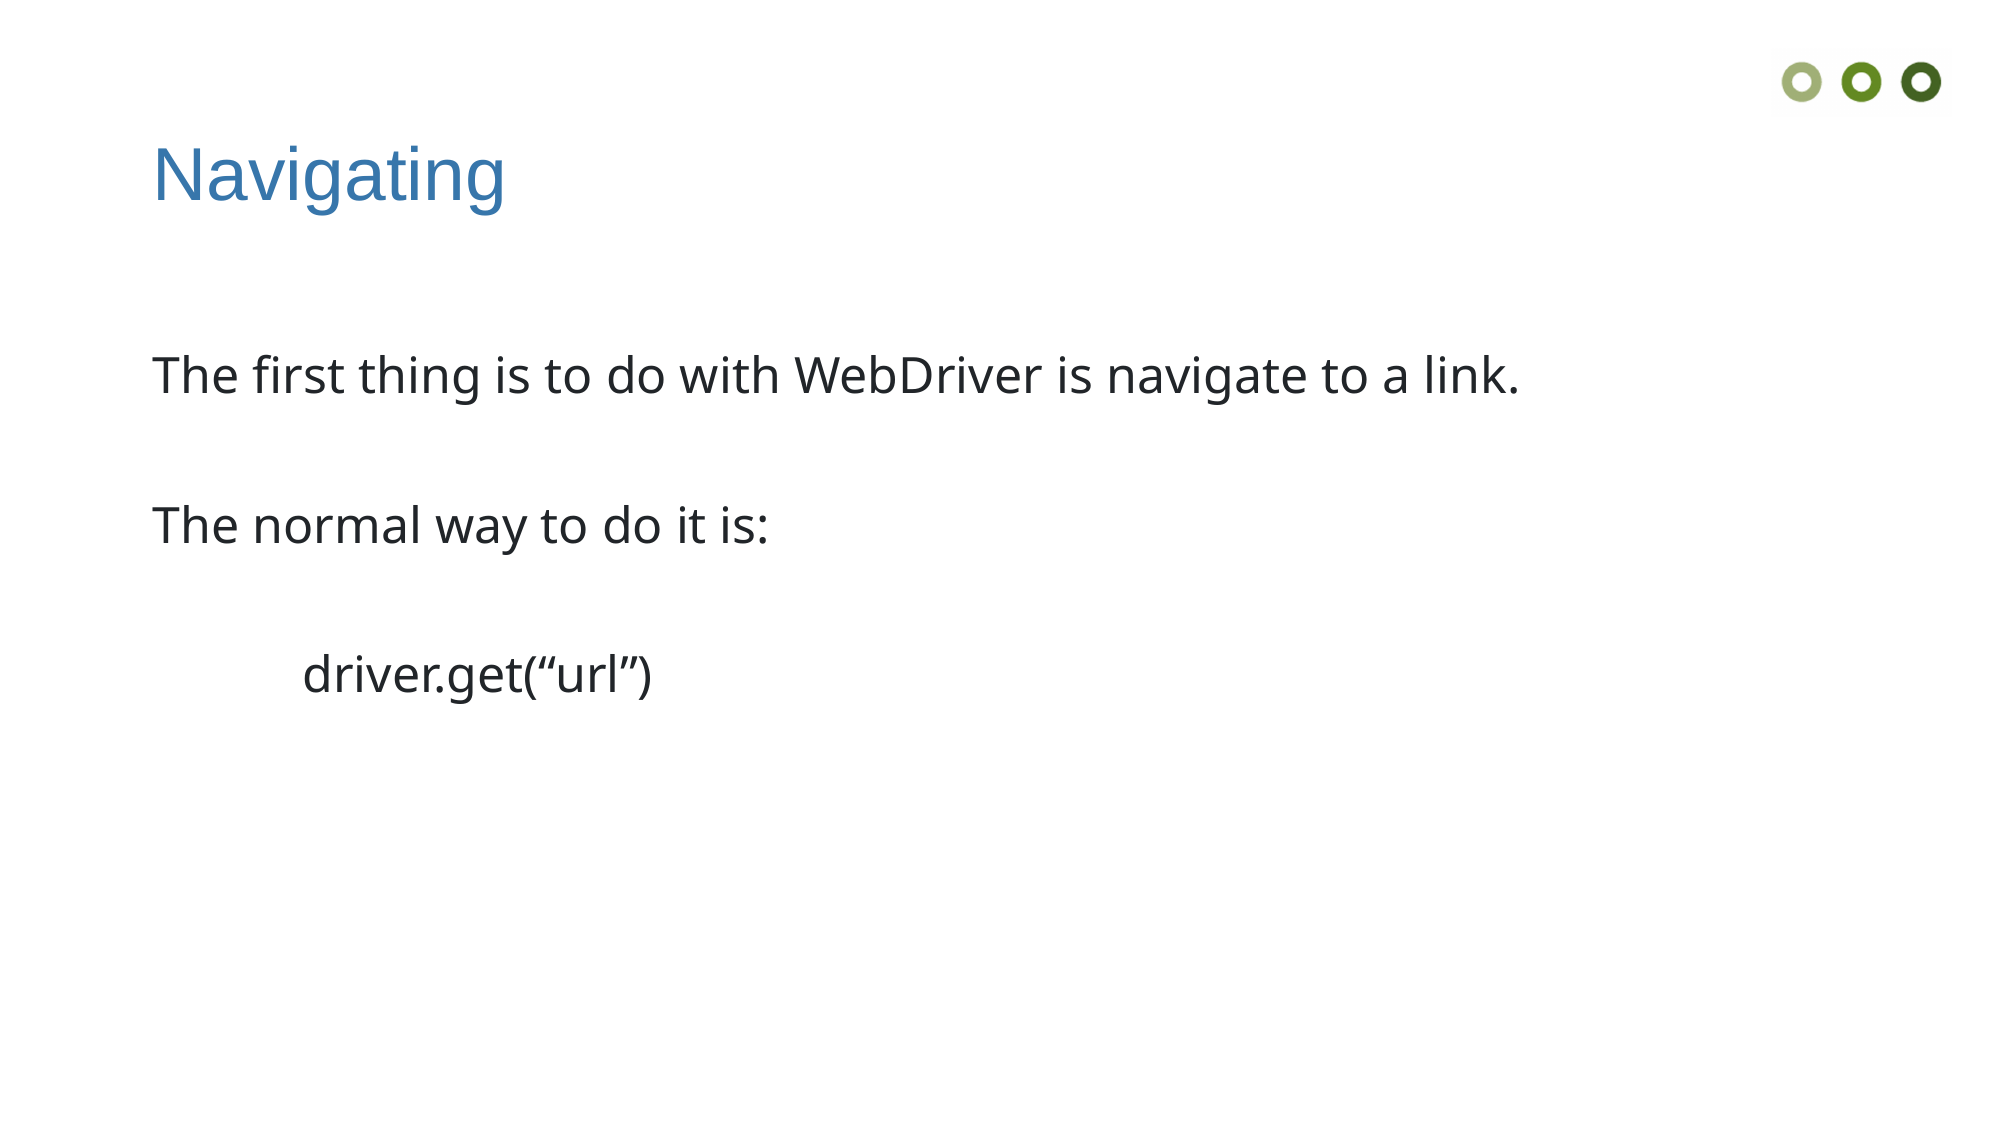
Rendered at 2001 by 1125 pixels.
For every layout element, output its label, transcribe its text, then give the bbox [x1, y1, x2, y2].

picture [1771, 48, 1952, 118]
title Navigating [137, 58, 1745, 262]
list The first thing is to do with WebDriver is navigate to a link. The normal way to do it is: driver.get(“url”) [137, 262, 1799, 1067]
